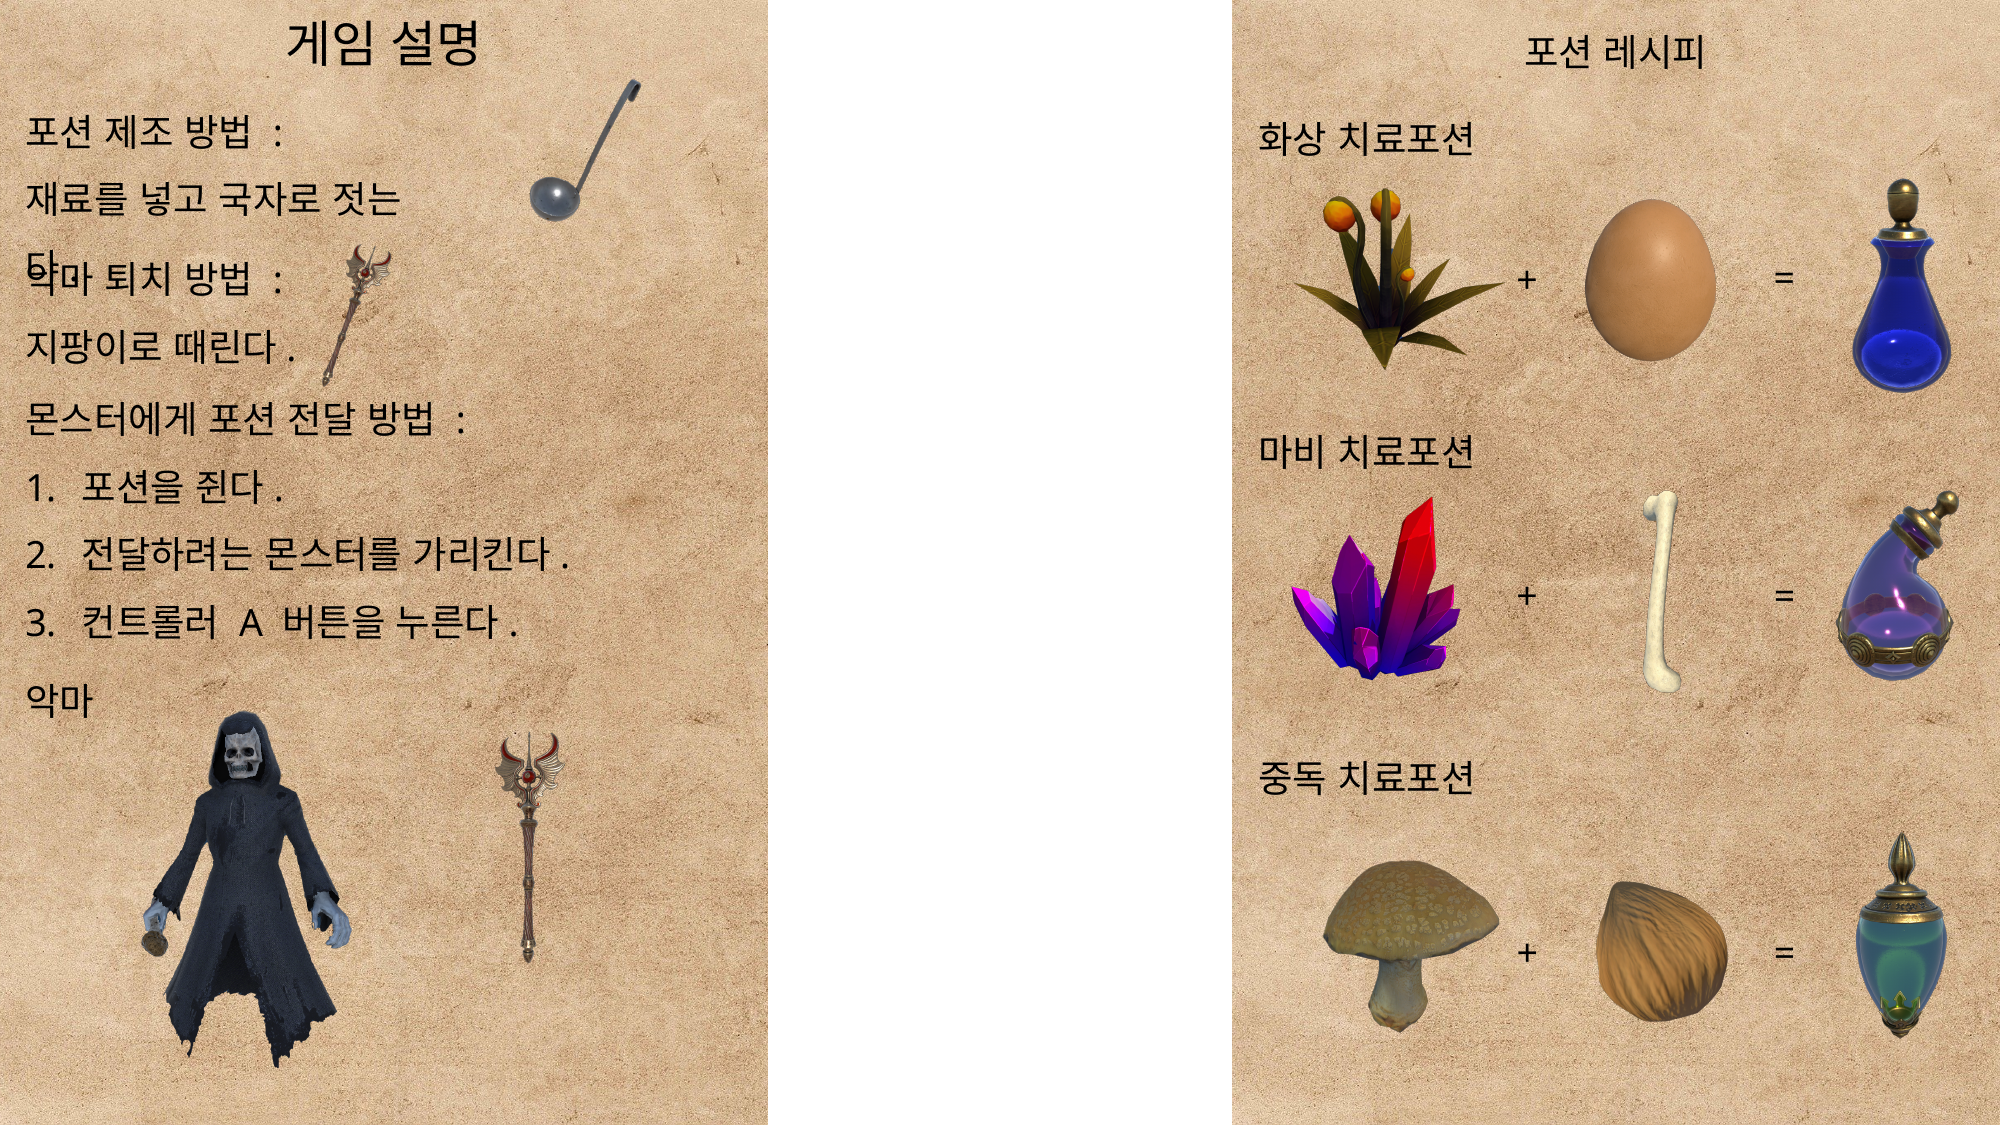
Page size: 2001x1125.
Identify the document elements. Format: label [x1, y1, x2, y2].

text_box [1187, 0, 2000, 1125]
text_box [0, 0, 768, 1125]
